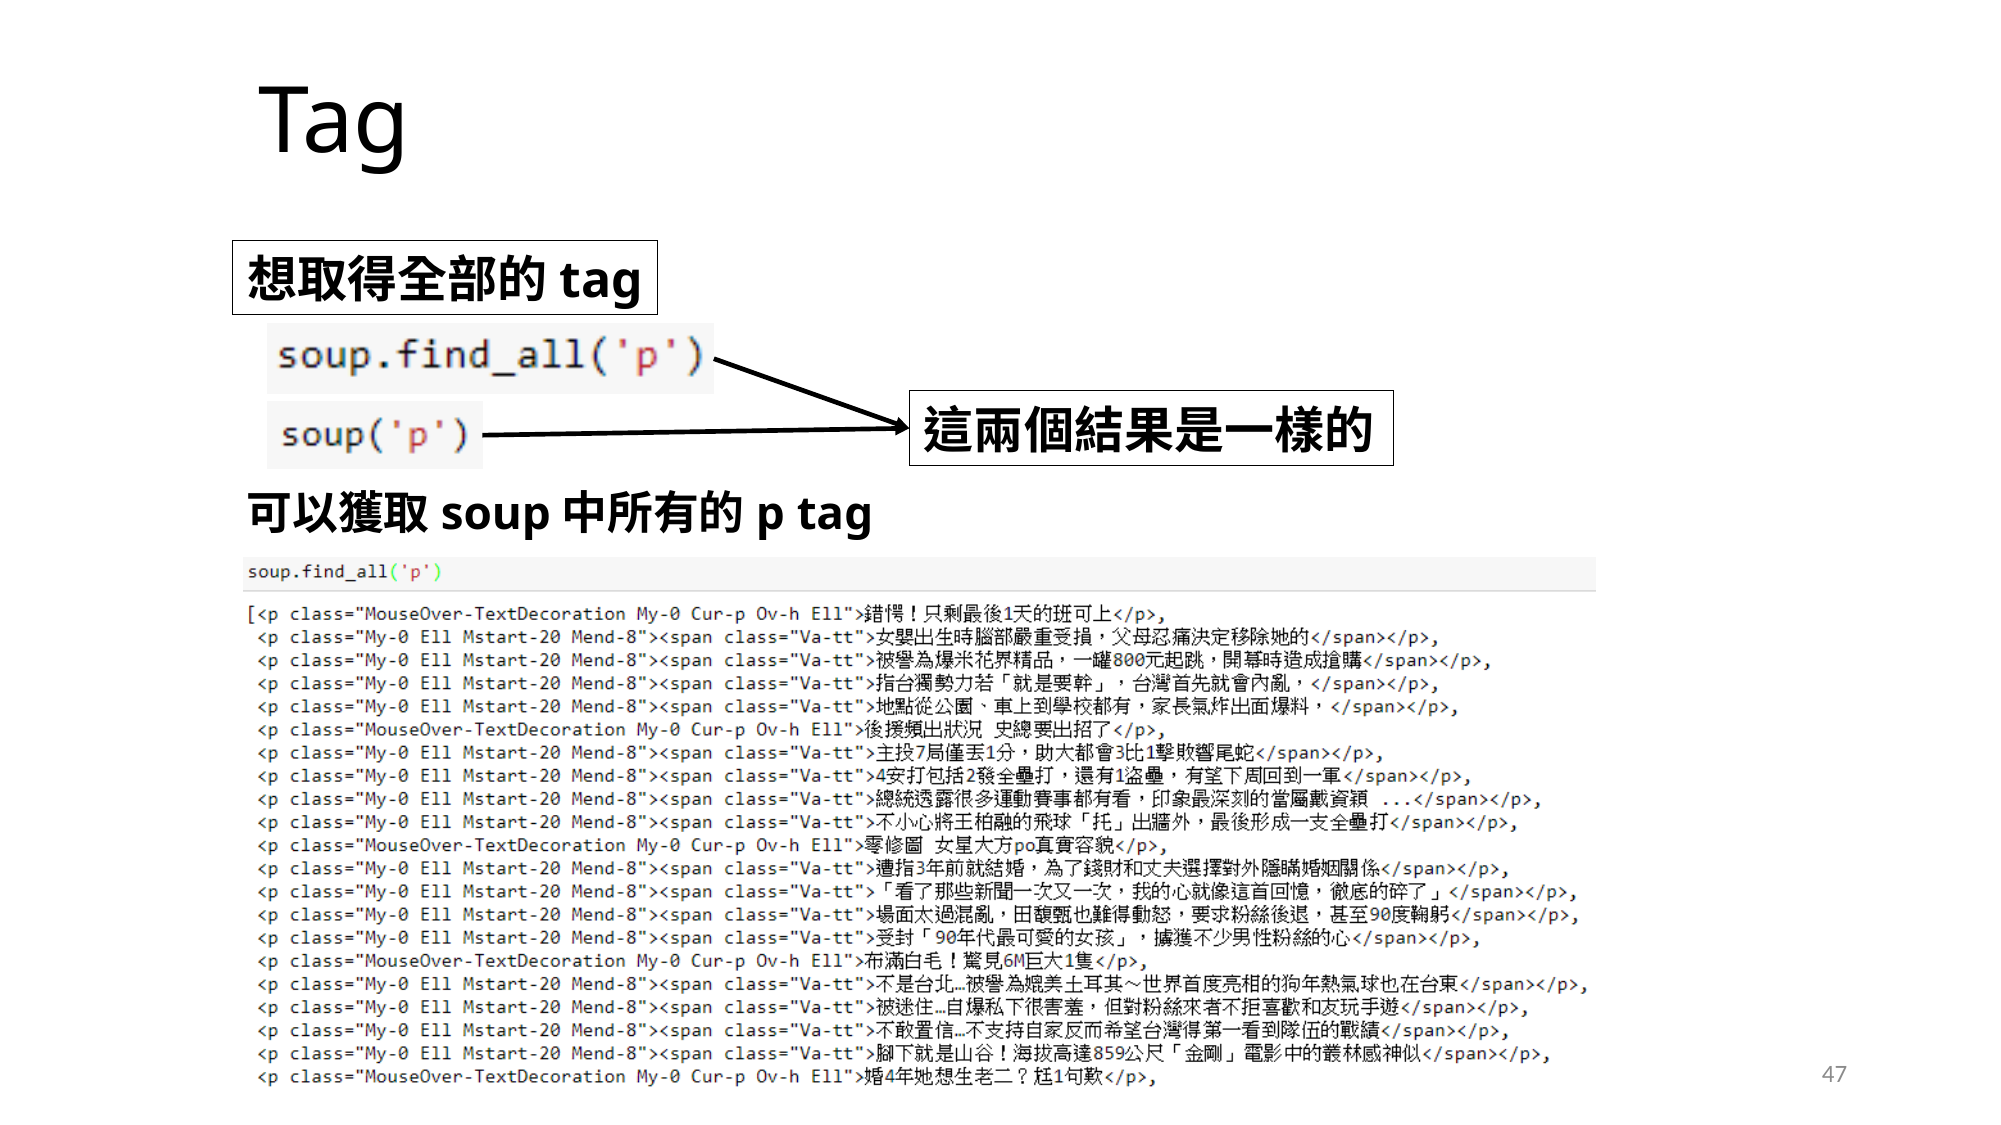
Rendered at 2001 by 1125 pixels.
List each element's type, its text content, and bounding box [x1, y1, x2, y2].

picture [267, 401, 483, 469]
picture [243, 557, 1596, 1089]
picture [267, 323, 714, 394]
list 可以獲取soup中所有的p tag [231, 482, 1876, 568]
title Tag [243, 51, 1887, 195]
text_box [482, 358, 1394, 467]
slide_number 47 [1412, 1042, 1863, 1103]
text_box 想取得全部的tag [232, 240, 658, 315]
